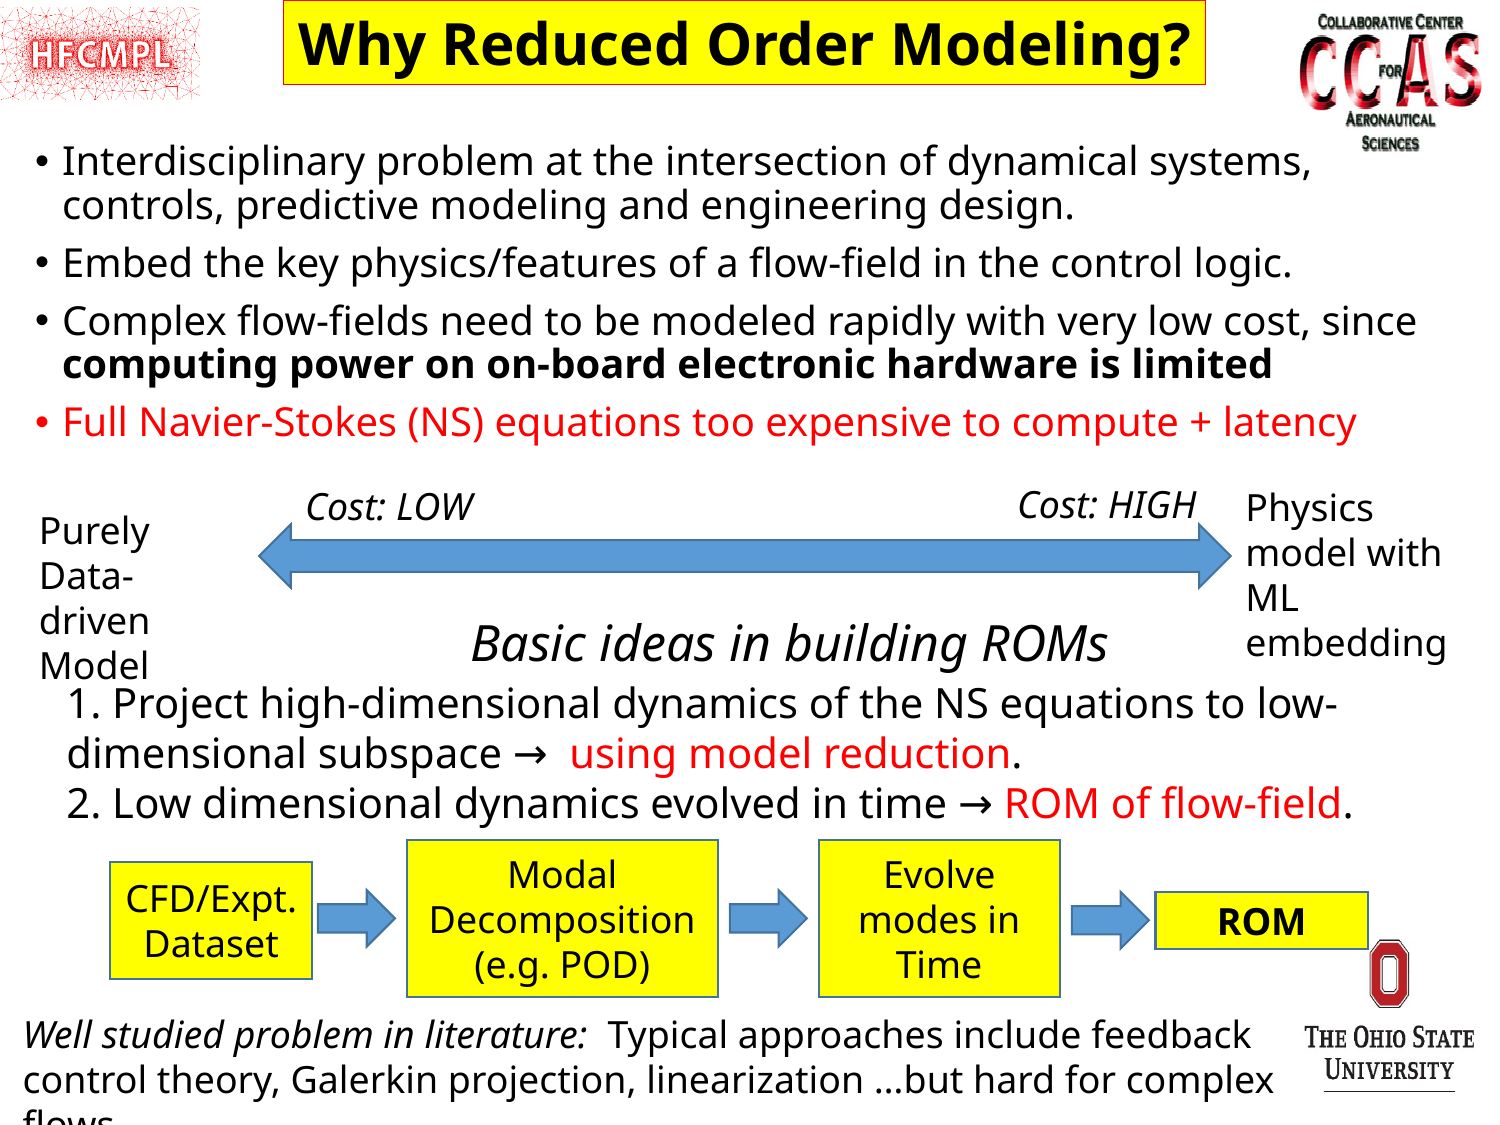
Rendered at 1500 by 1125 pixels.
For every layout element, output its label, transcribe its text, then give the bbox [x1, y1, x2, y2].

text_box [1070, 889, 1151, 951]
text_box Physics model with ML embedding [1230, 476, 1500, 672]
list Interdisciplinary problem at the intersection of dynamical systems, controls, predictive modeling and engineering design. Embed the key physics/features of a flow-field in the control logic. Complex flow-fields need to be modeled rapidly with very low cost, since computing power on on-board electronic hardware is limited Full Navier-Stokes (NS) equations too expensive to compute + latency [20, 133, 1436, 457]
picture [1294, 931, 1484, 1100]
picture [1289, 7, 1484, 155]
text_box [260, 523, 1230, 591]
text_box [728, 887, 809, 950]
text_box Basic ideas in building ROMs [456, 604, 1254, 680]
text_box Modal Decomposition (e.g. POD) [406, 839, 719, 998]
text_box Cost: LOW [290, 475, 487, 536]
text_box CFD/Expt. Dataset [109, 861, 313, 980]
text_box Cost: HIGH [1002, 473, 1212, 534]
text_box 1. Project high-dimensional dynamics of the NS equations to low-dimensional subspace → using model reduction. 2. Low dimensional dynamics evolved in time → ROM of flow-field. [51, 669, 1405, 835]
text_box Purely Data-driven Model [24, 499, 260, 695]
text_box Well studied problem in literature: Typical approaches include feedback control theory, Galerkin projection, linearization …but hard for complex flows [7, 1003, 1313, 1125]
text_box Evolve modes in Time [818, 839, 1061, 998]
picture [0, 7, 200, 100]
text_box Why Reduced Order Modeling? [283, 0, 1206, 85]
text_box [316, 887, 397, 950]
text_box ROM [1154, 891, 1369, 950]
